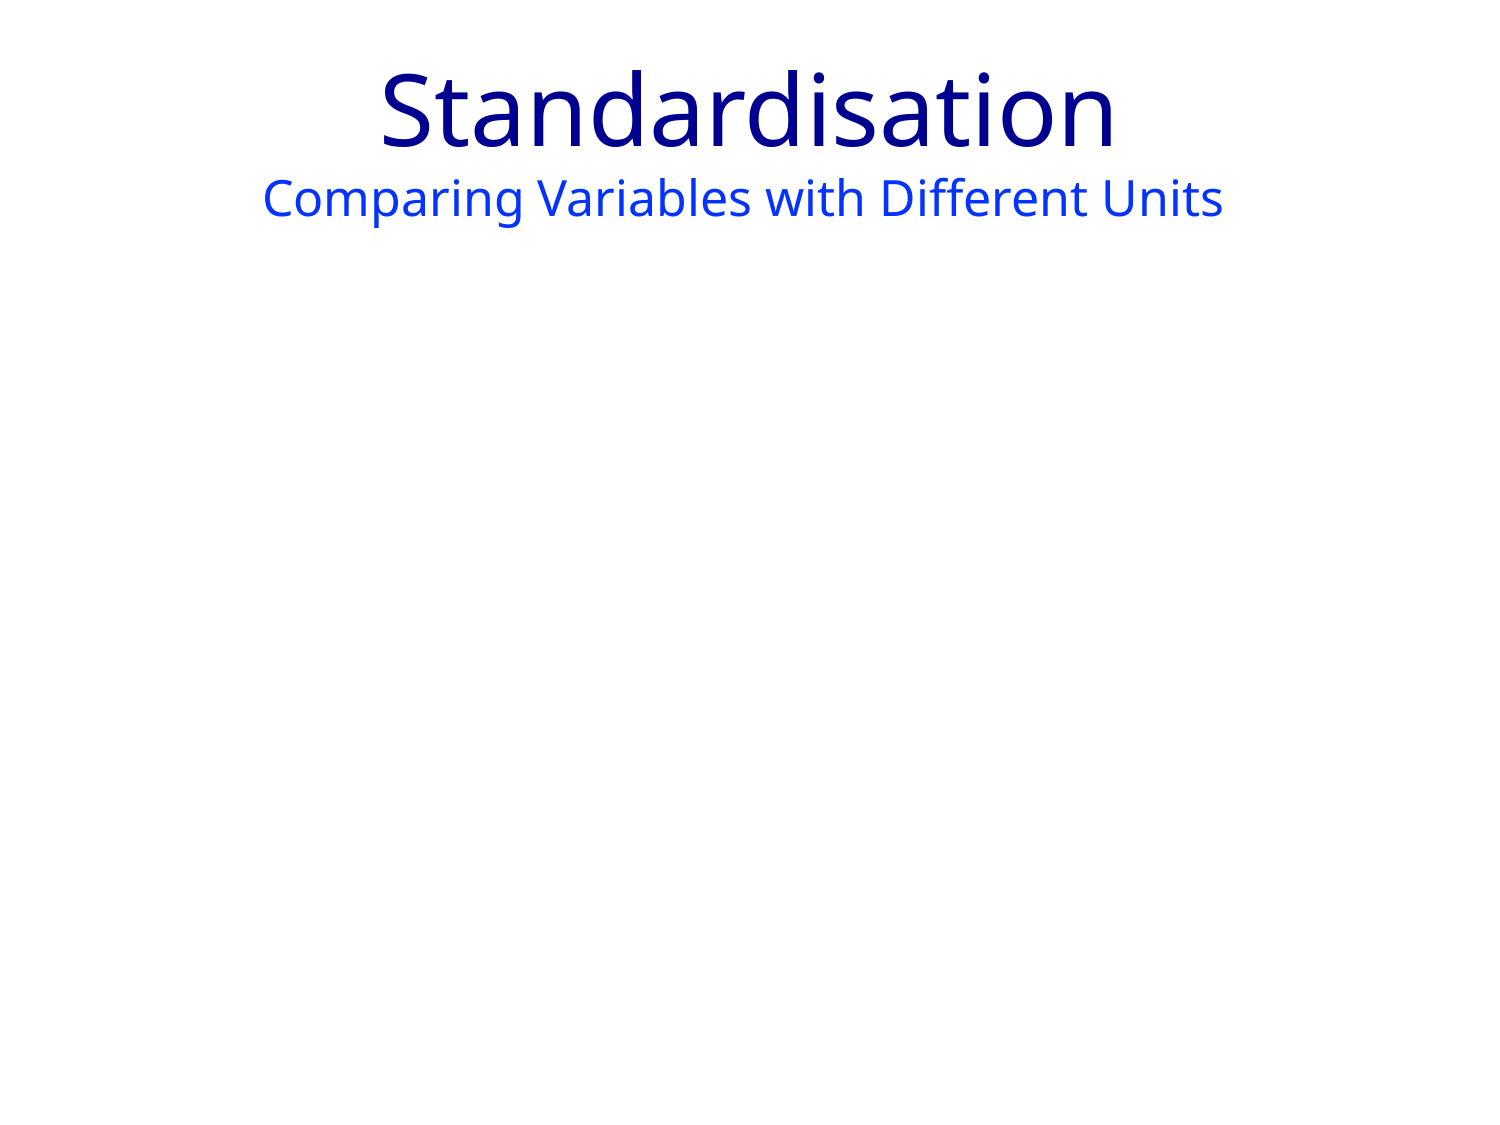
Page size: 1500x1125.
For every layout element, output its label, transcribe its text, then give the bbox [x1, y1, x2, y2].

text_box Standardisation Comparing Variables with Different Units [0, 0, 1500, 274]
